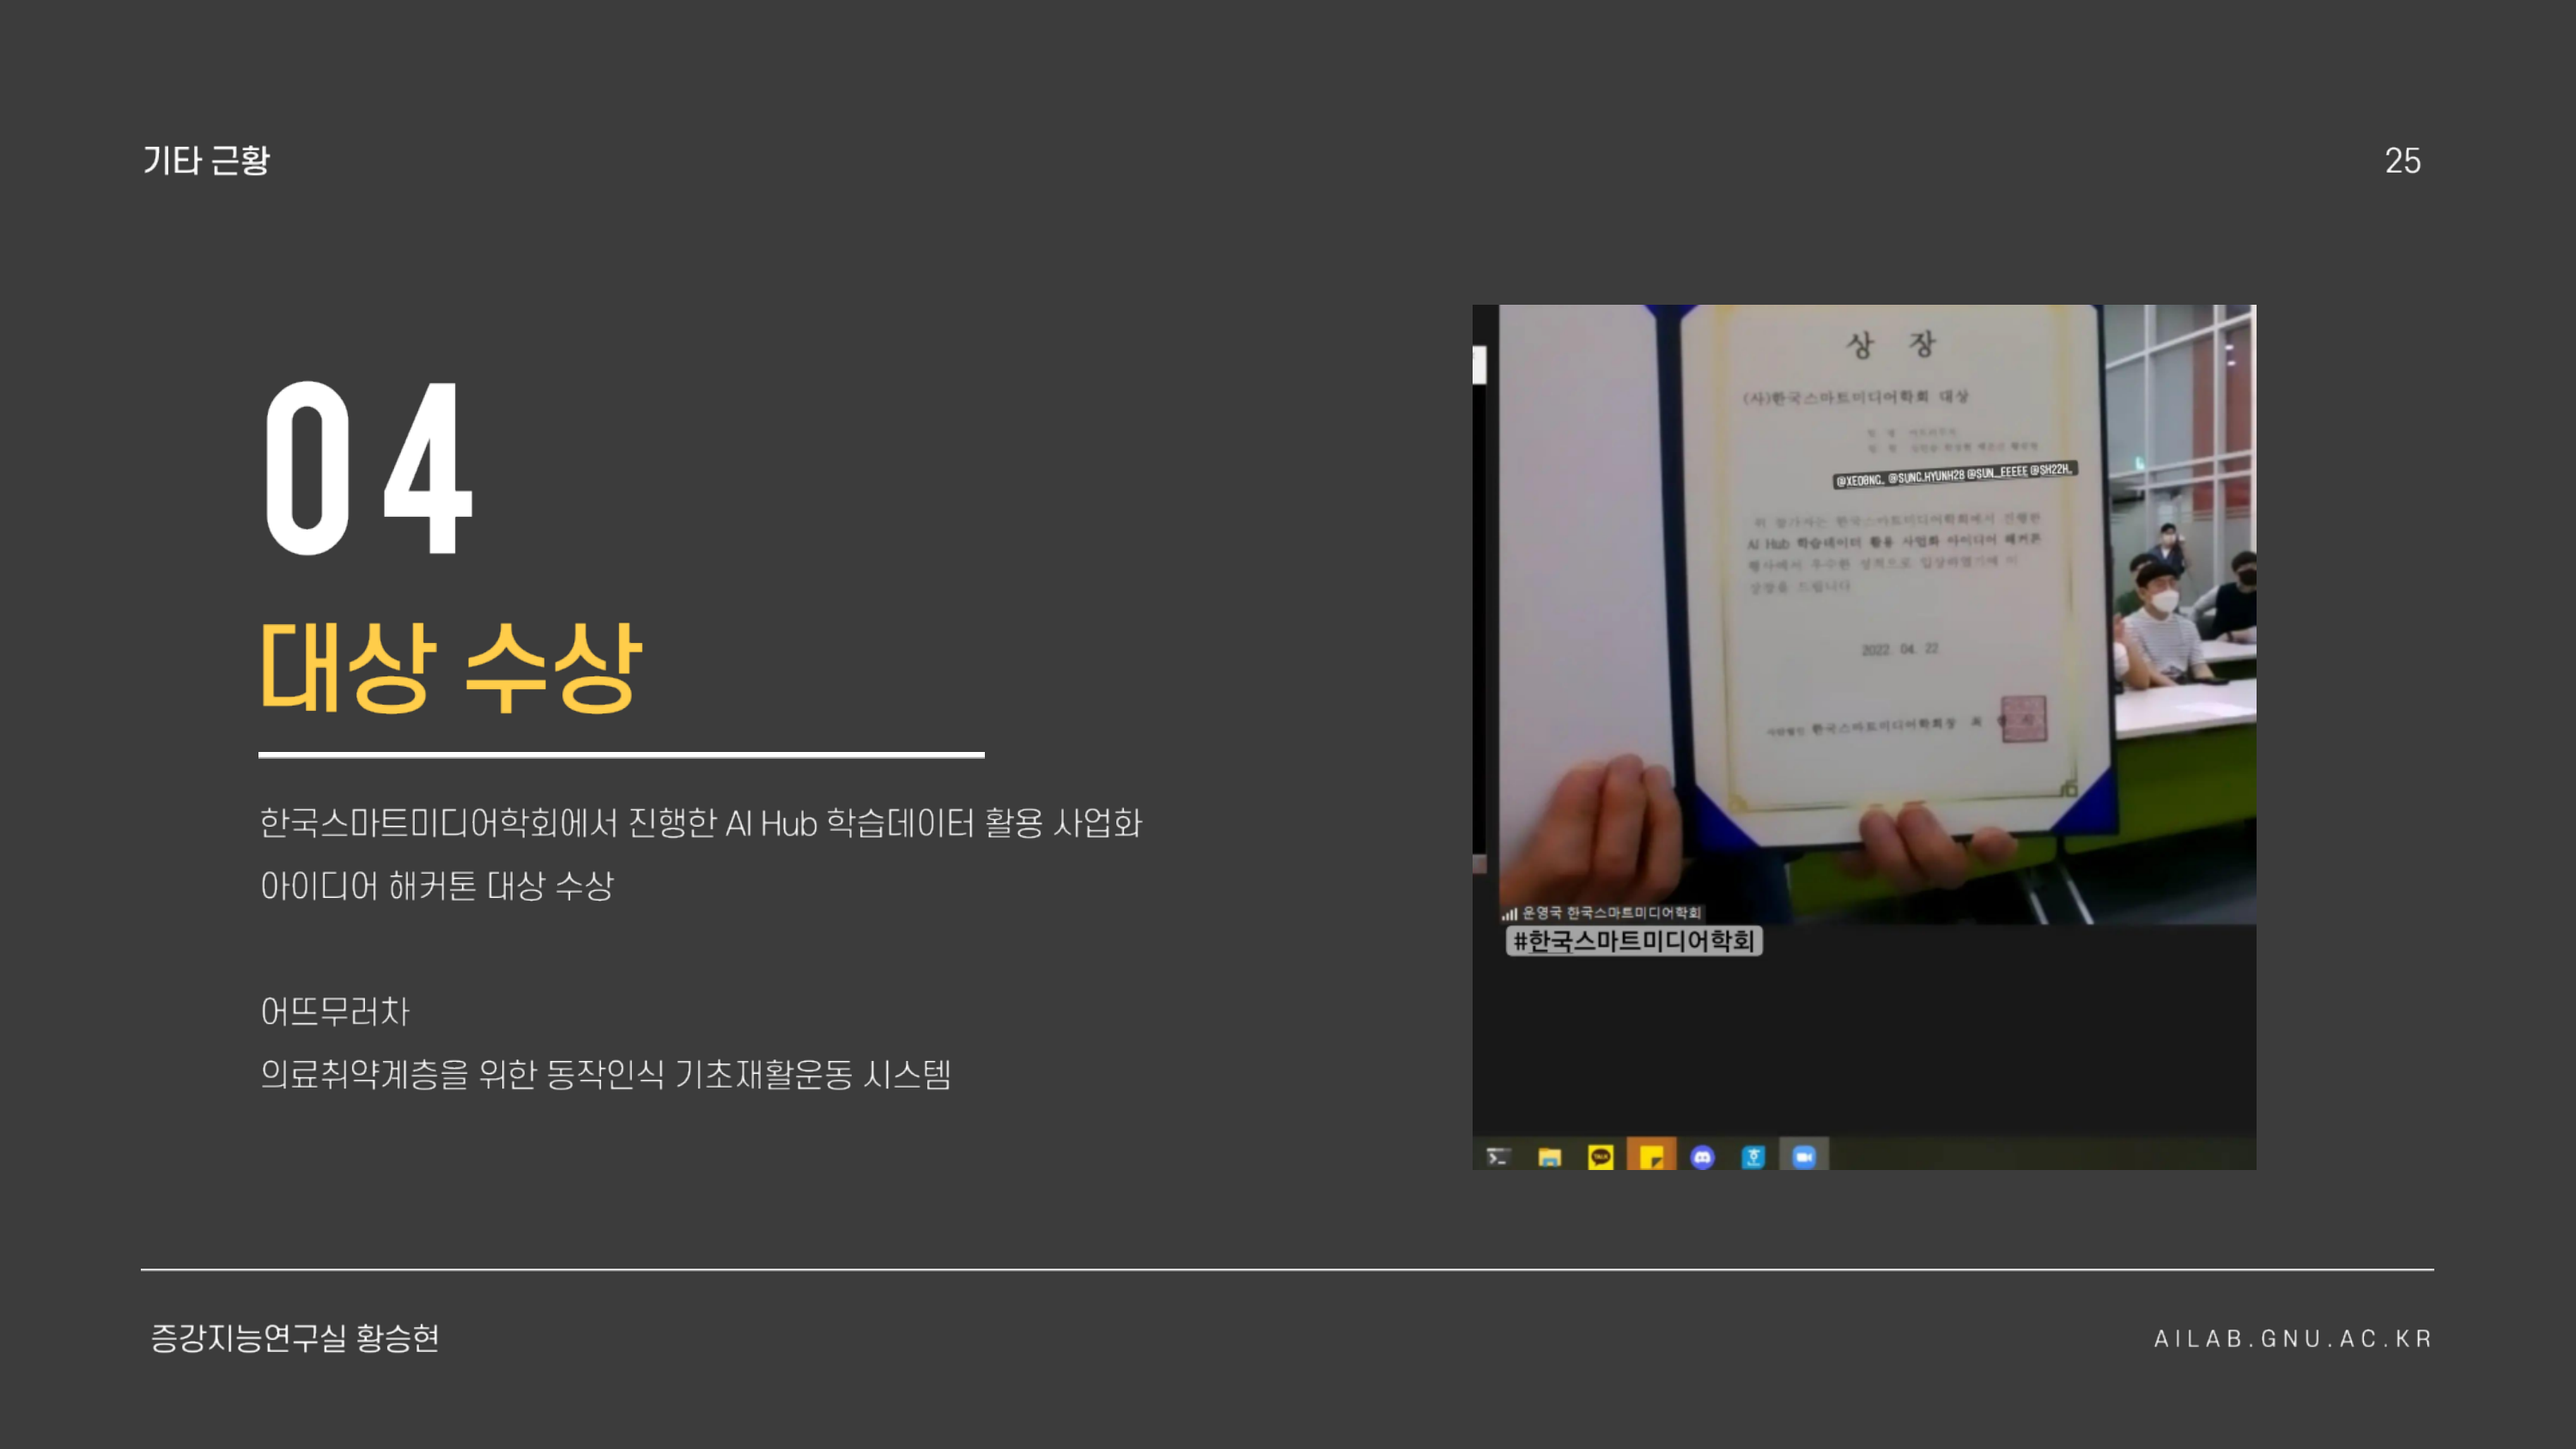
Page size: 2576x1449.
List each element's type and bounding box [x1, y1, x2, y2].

picture [230, 294, 689, 760]
picture [146, 1315, 454, 1369]
text_box [692, 752, 986, 759]
picture [253, 795, 1157, 1113]
picture [137, 134, 287, 191]
picture [2379, 132, 2437, 201]
text_box [1473, 305, 2257, 1171]
picture [1926, 1320, 2449, 1367]
